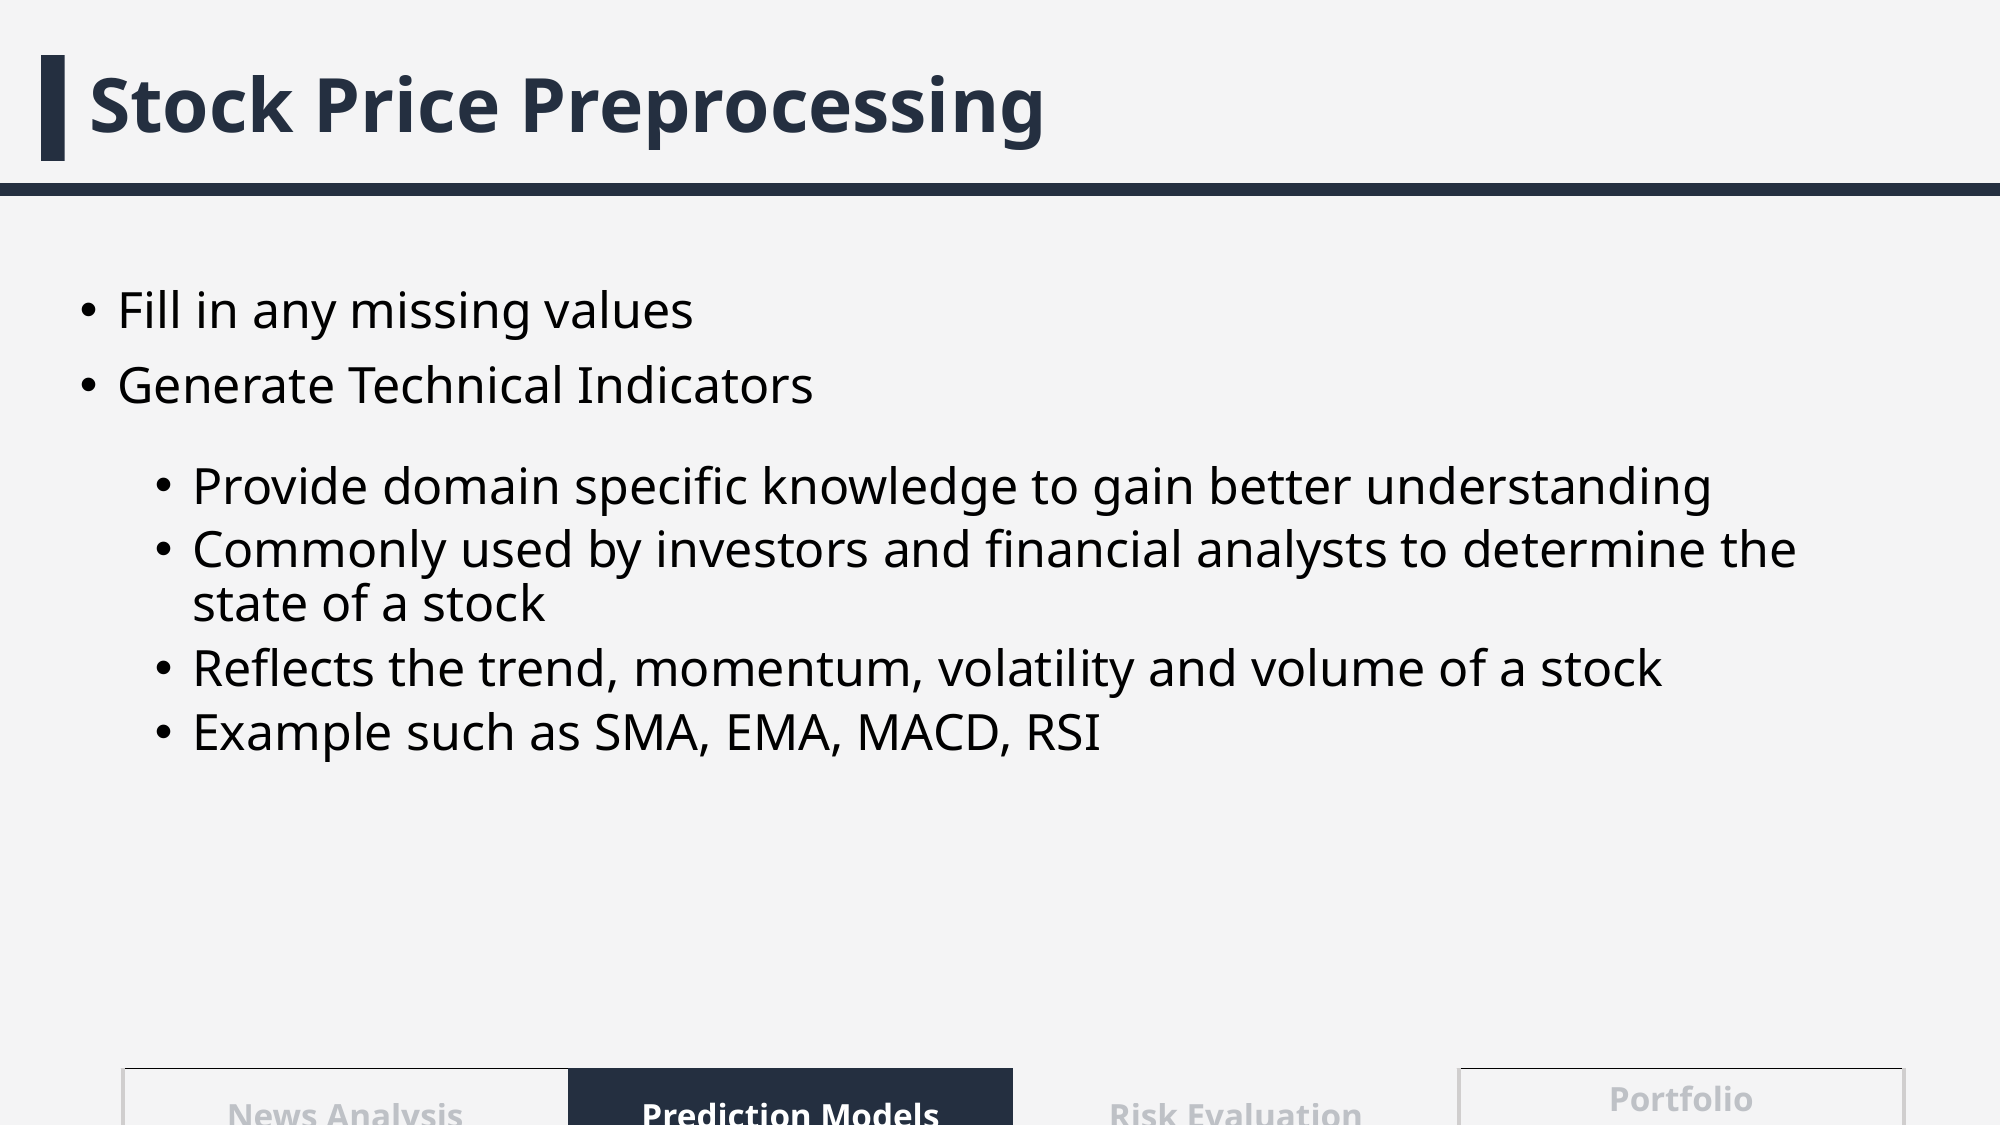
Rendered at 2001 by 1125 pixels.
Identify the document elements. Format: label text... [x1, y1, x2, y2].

title Stock Price Preprocessing [74, 59, 1800, 157]
list Fill in any missing values Generate Technical Indicators Provide domain specific knowledge to gain better understanding Commonly used by investors and financial analysts to determine the state of a stock Reflects the trend, momentum, volatility and volume of a stock Example such as SMA, EMA, MACD, RSI [64, 277, 1936, 1022]
